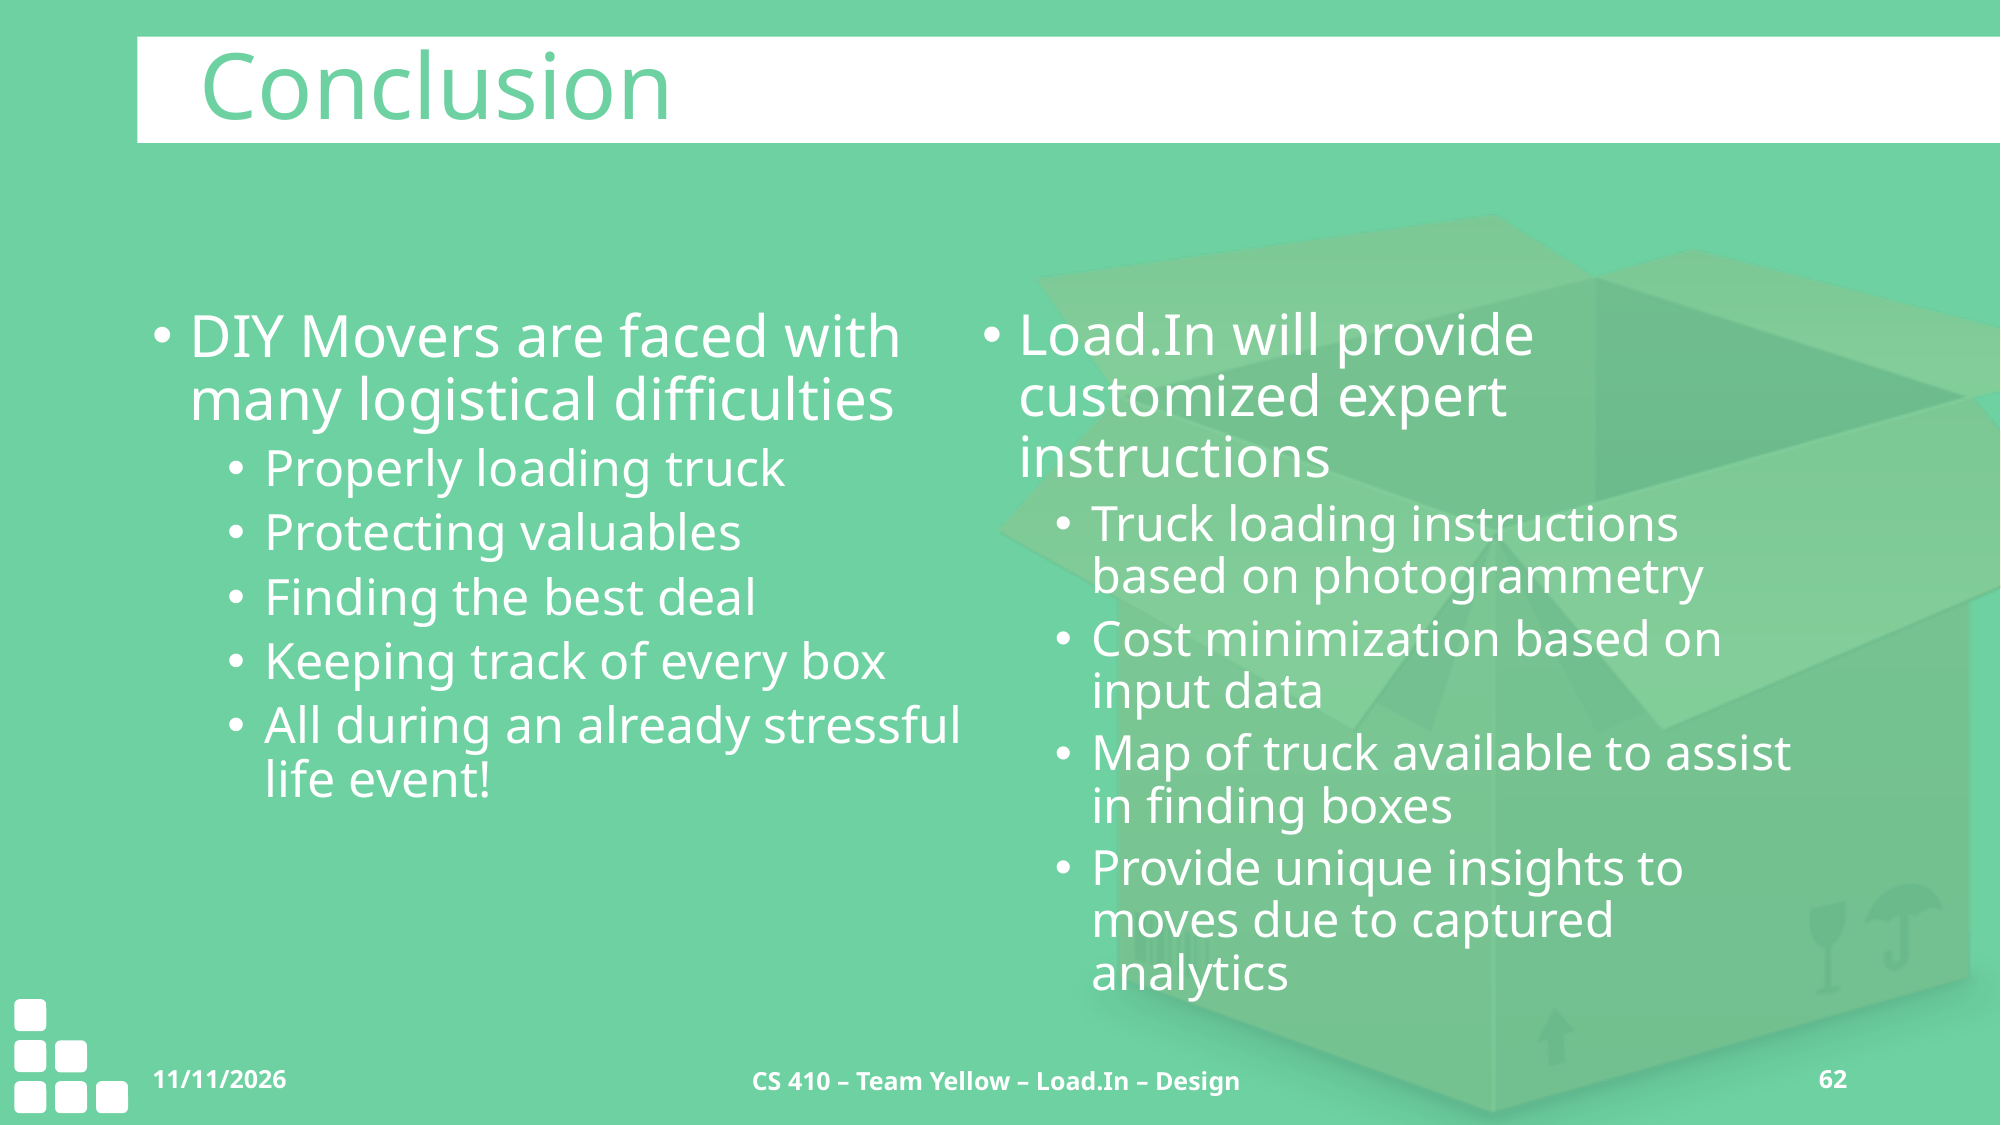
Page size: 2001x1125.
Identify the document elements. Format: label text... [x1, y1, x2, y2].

text_box CS 410 – Team Yellow – Load.In – Design [662, 1035, 1338, 1125]
text_box 62 [1412, 1035, 1863, 1125]
text_box 12/3/2020 [137, 1035, 588, 1125]
text_box Conclusion [137, 36, 2000, 143]
text_box Load.In will provide customized expert instructions Truck loading instructions based on photogrammetry Cost minimization based on input data Map of truck available to assist in finding boxes Provide unique insights to moves due to captured analytics [967, 299, 1830, 1014]
text_box DIY Movers are faced with many logistical difficulties Properly loading truck Protecting valuables Finding the best deal Keeping track of every box All during an already stressful life event! [137, 299, 967, 1014]
